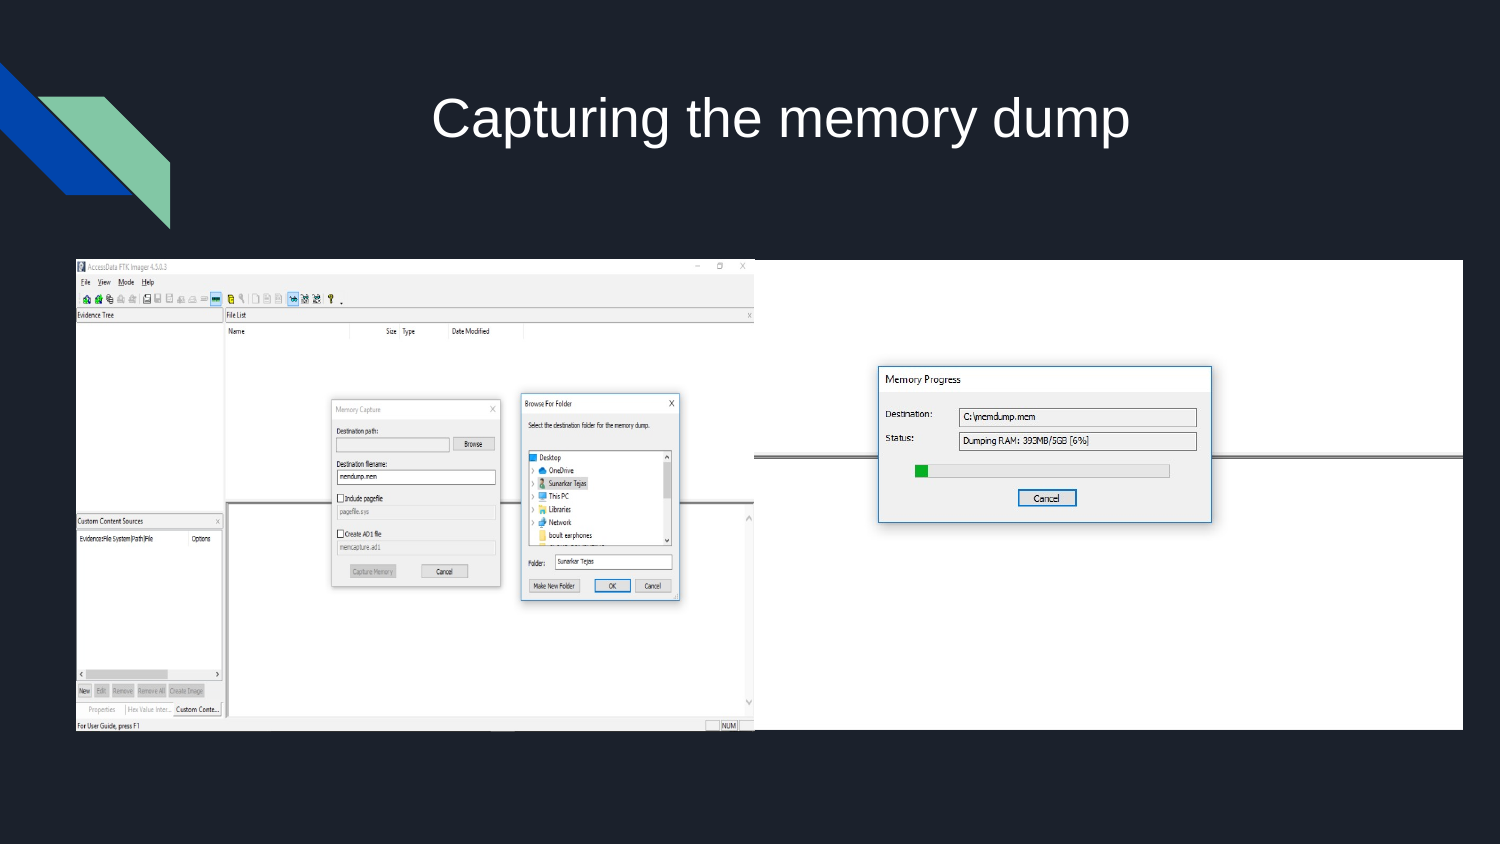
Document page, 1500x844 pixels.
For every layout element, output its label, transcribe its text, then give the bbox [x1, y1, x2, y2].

picture [76, 258, 1464, 732]
title Capturing the memory dump [212, 64, 1368, 215]
